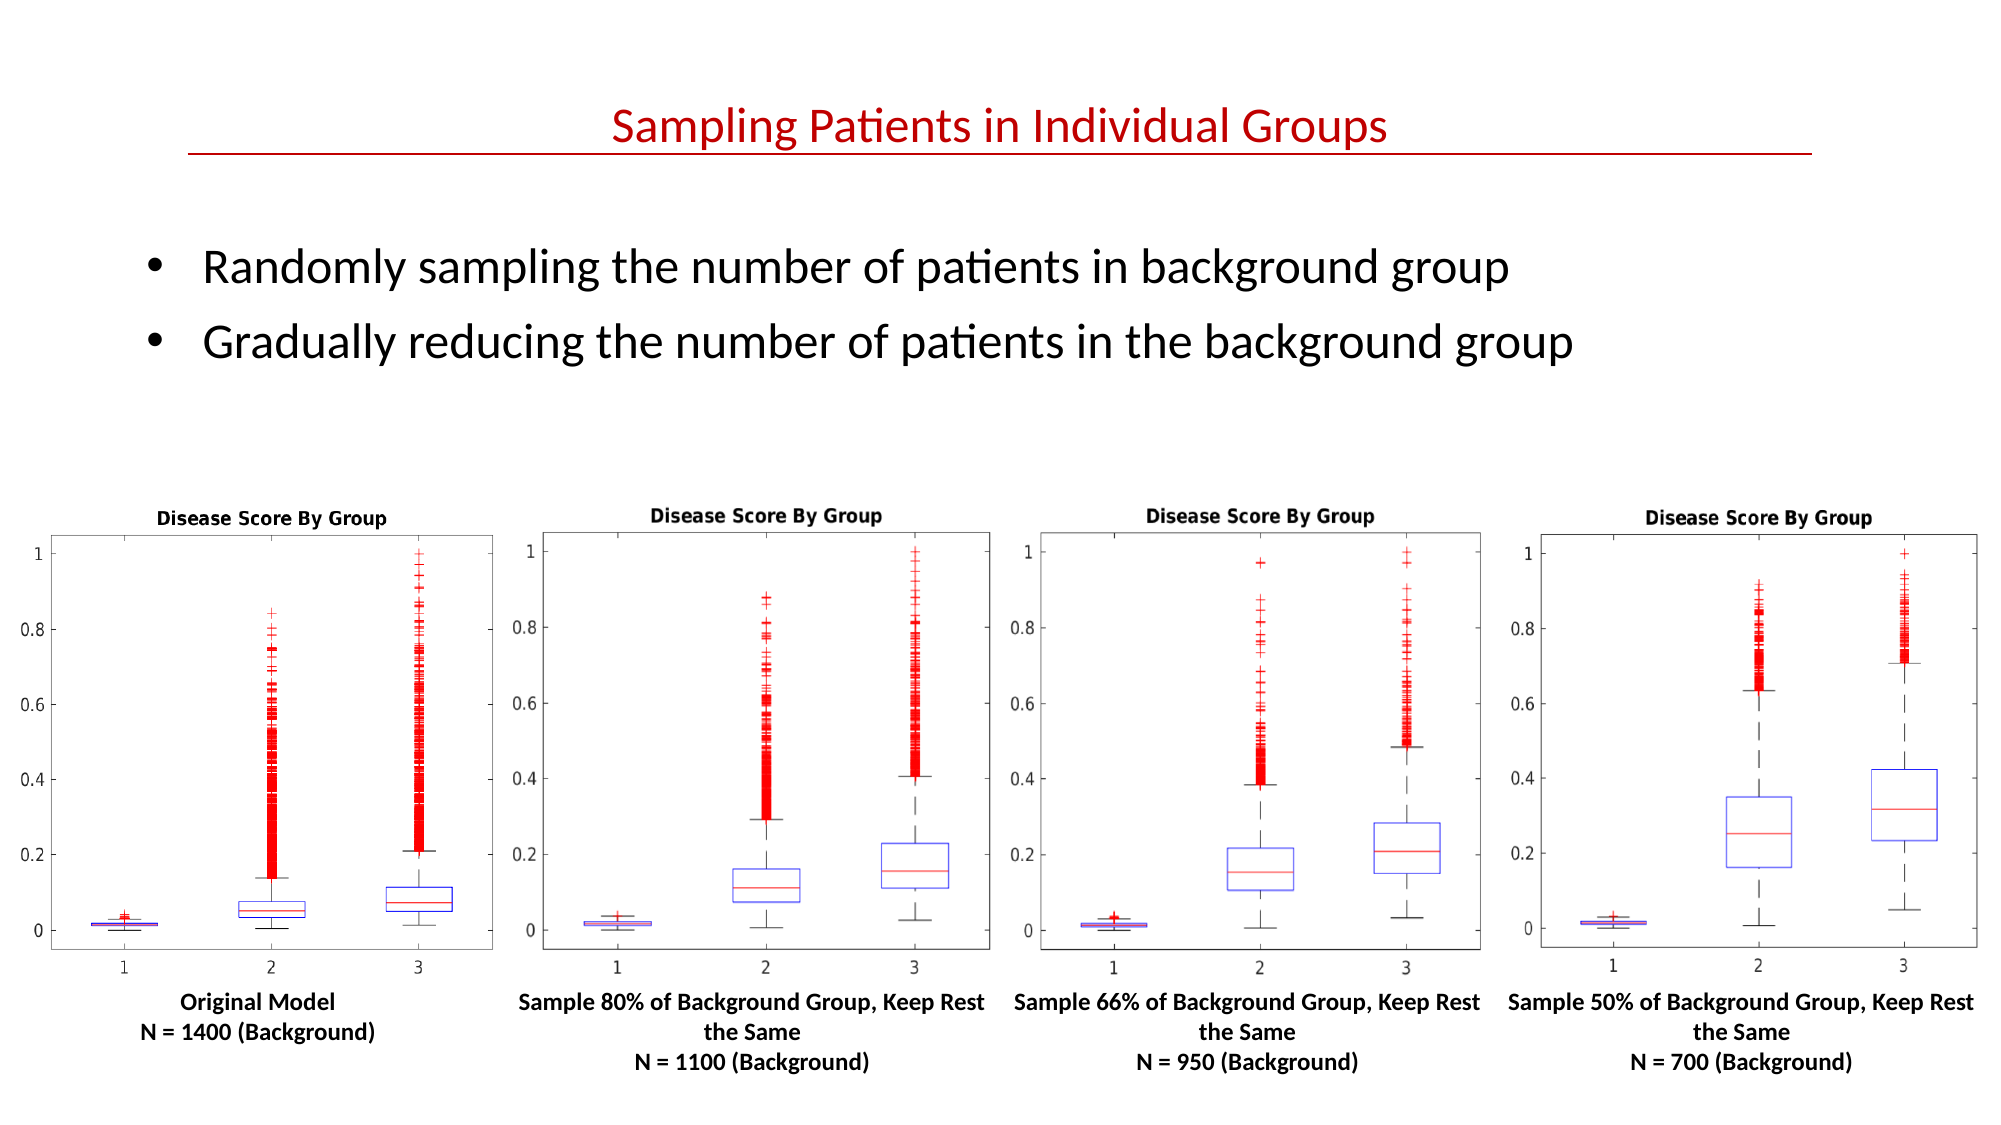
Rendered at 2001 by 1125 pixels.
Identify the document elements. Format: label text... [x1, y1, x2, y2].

picture [1007, 506, 1487, 978]
text_box Sample 66% of Background Group, Keep Rest the Same N = 950 (Background) [1008, 985, 1487, 1076]
text_box Randomly sampling the number of patients in background group Gradually reducing the number of patients in the background group [131, 232, 1825, 359]
picture [18, 506, 498, 979]
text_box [0, 73, 2000, 161]
text_box Sample 80% of Background Group, Keep Rest the Same N = 1100 (Background) [513, 985, 992, 1076]
text_box Sample 50% of Background Group, Keep Rest the Same N = 700 (Background) [1502, 985, 1981, 1076]
text_box Original Model N = 1400 (Background) [19, 985, 498, 1046]
picture [513, 506, 993, 979]
picture [1502, 506, 1981, 979]
